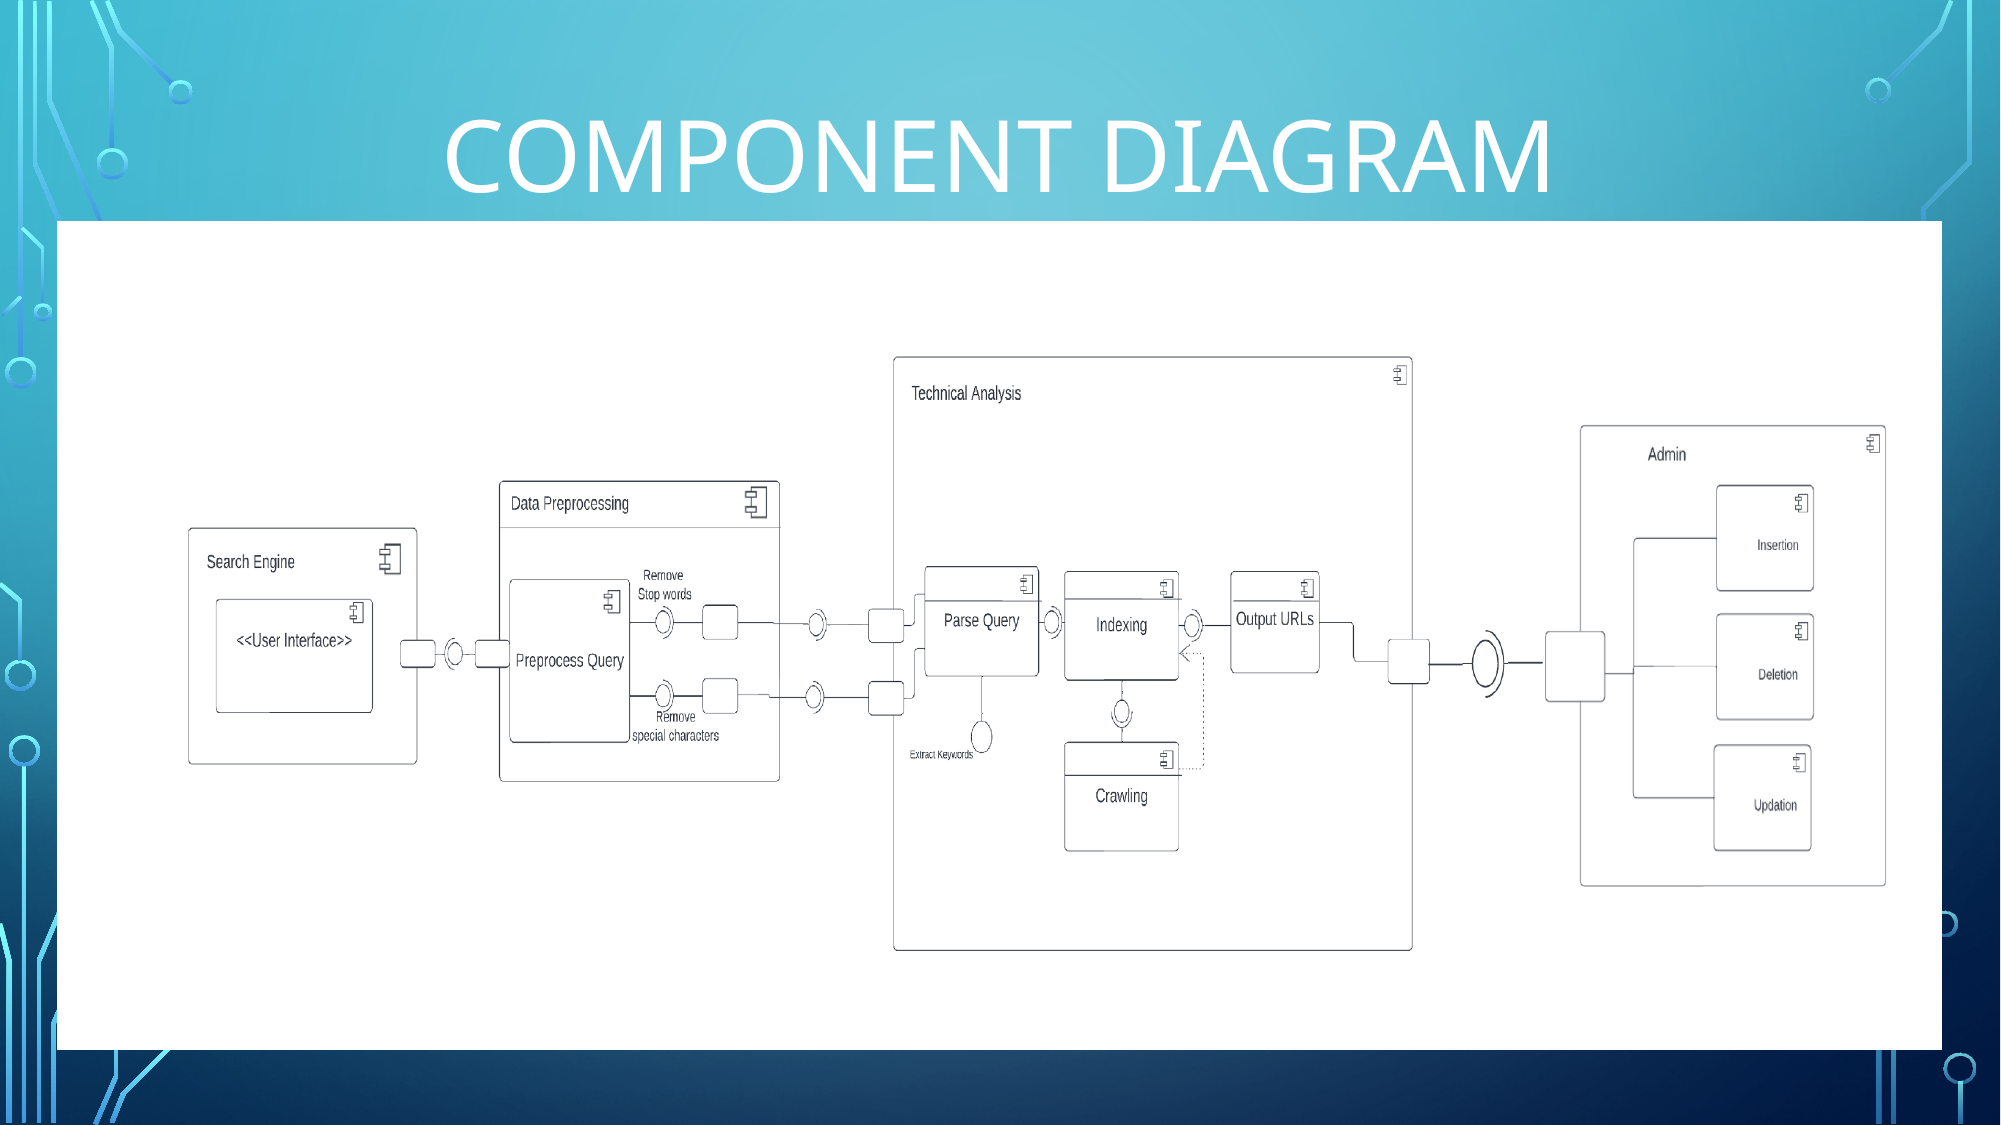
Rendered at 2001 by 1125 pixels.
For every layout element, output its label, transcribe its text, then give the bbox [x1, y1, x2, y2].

picture [56, 221, 1942, 1051]
title Component Diagram [265, 27, 1735, 221]
